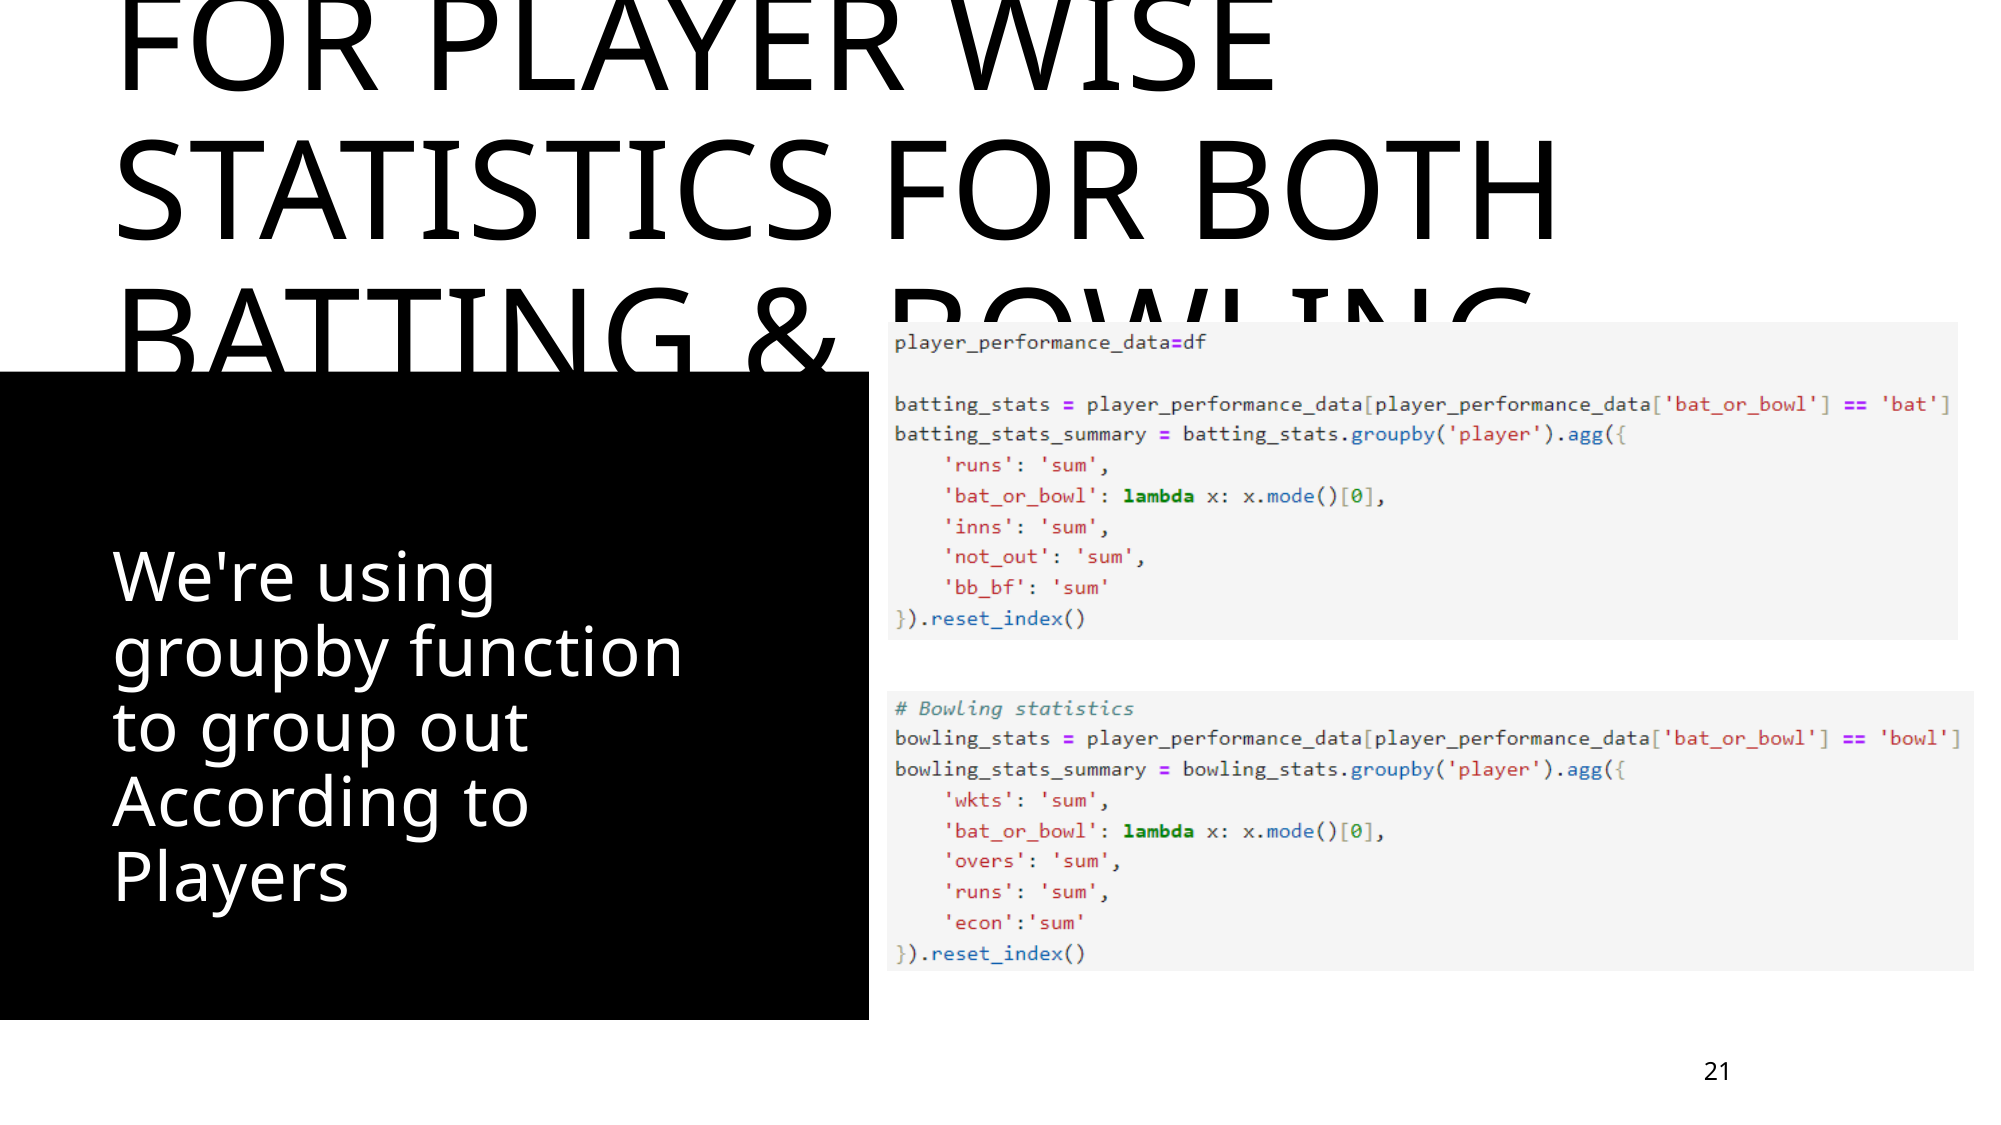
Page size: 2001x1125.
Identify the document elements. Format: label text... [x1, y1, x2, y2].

picture [887, 691, 1974, 971]
slide_number 21 [1688, 1042, 1842, 1103]
list We're using groupby function to group out According to Players [97, 533, 764, 959]
picture [888, 322, 1958, 640]
title For Player wise statistics for both batting & bowling [97, 55, 1900, 335]
